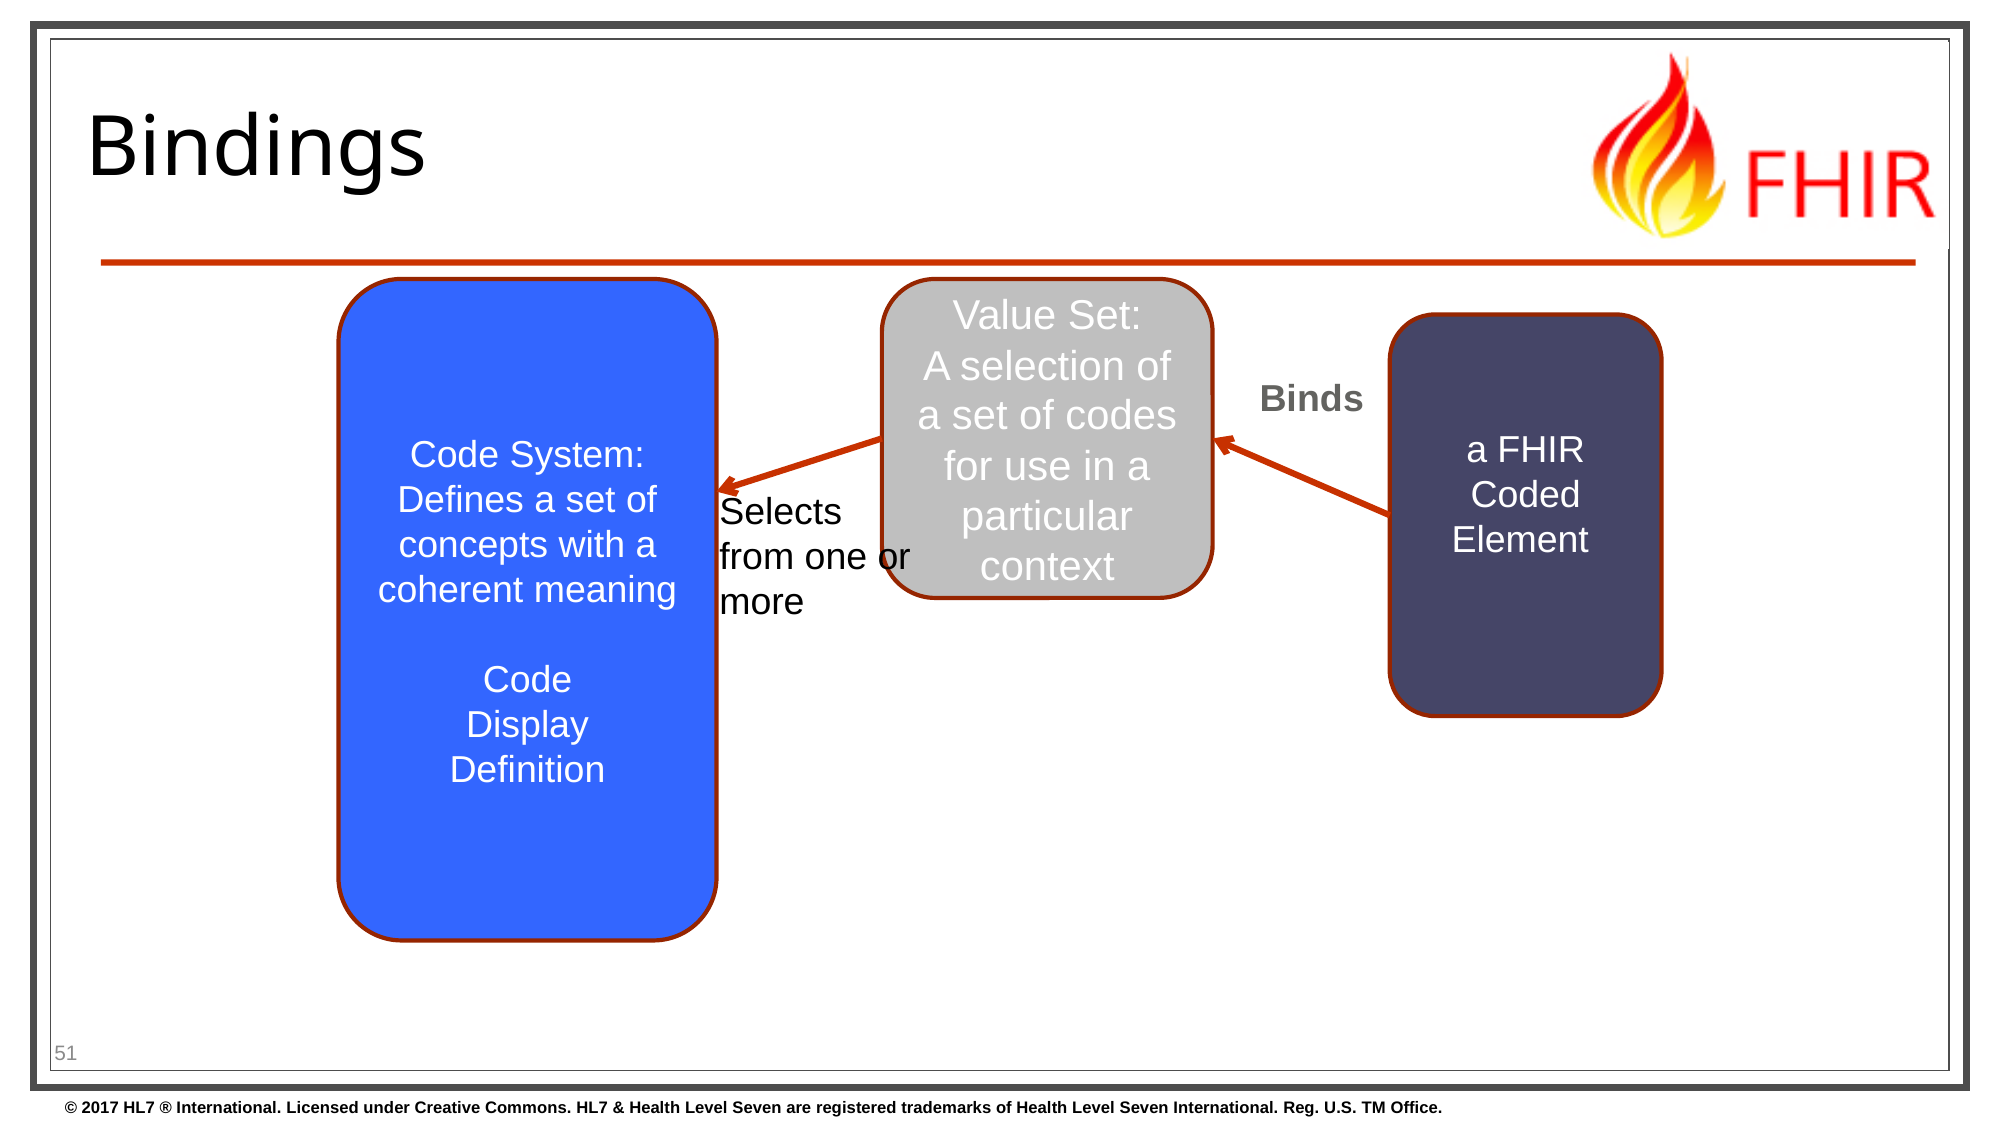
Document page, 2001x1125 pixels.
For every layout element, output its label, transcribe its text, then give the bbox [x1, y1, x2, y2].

slide_number 51 [39, 1034, 197, 1071]
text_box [716, 438, 883, 492]
text_box Binds [1244, 367, 1379, 427]
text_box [1212, 438, 1390, 516]
text_box Selects from one or more [704, 479, 926, 630]
title Bindings [70, 54, 1504, 249]
text_box Code System: Defines a set of concepts with a coherent meaning Code Display Definition [336, 276, 719, 943]
text_box Value Set: A selection of a set of codes for use in a particular context [879, 276, 1215, 601]
text_box a FHIR Coded Element [1387, 312, 1664, 719]
picture [1578, 42, 1949, 249]
